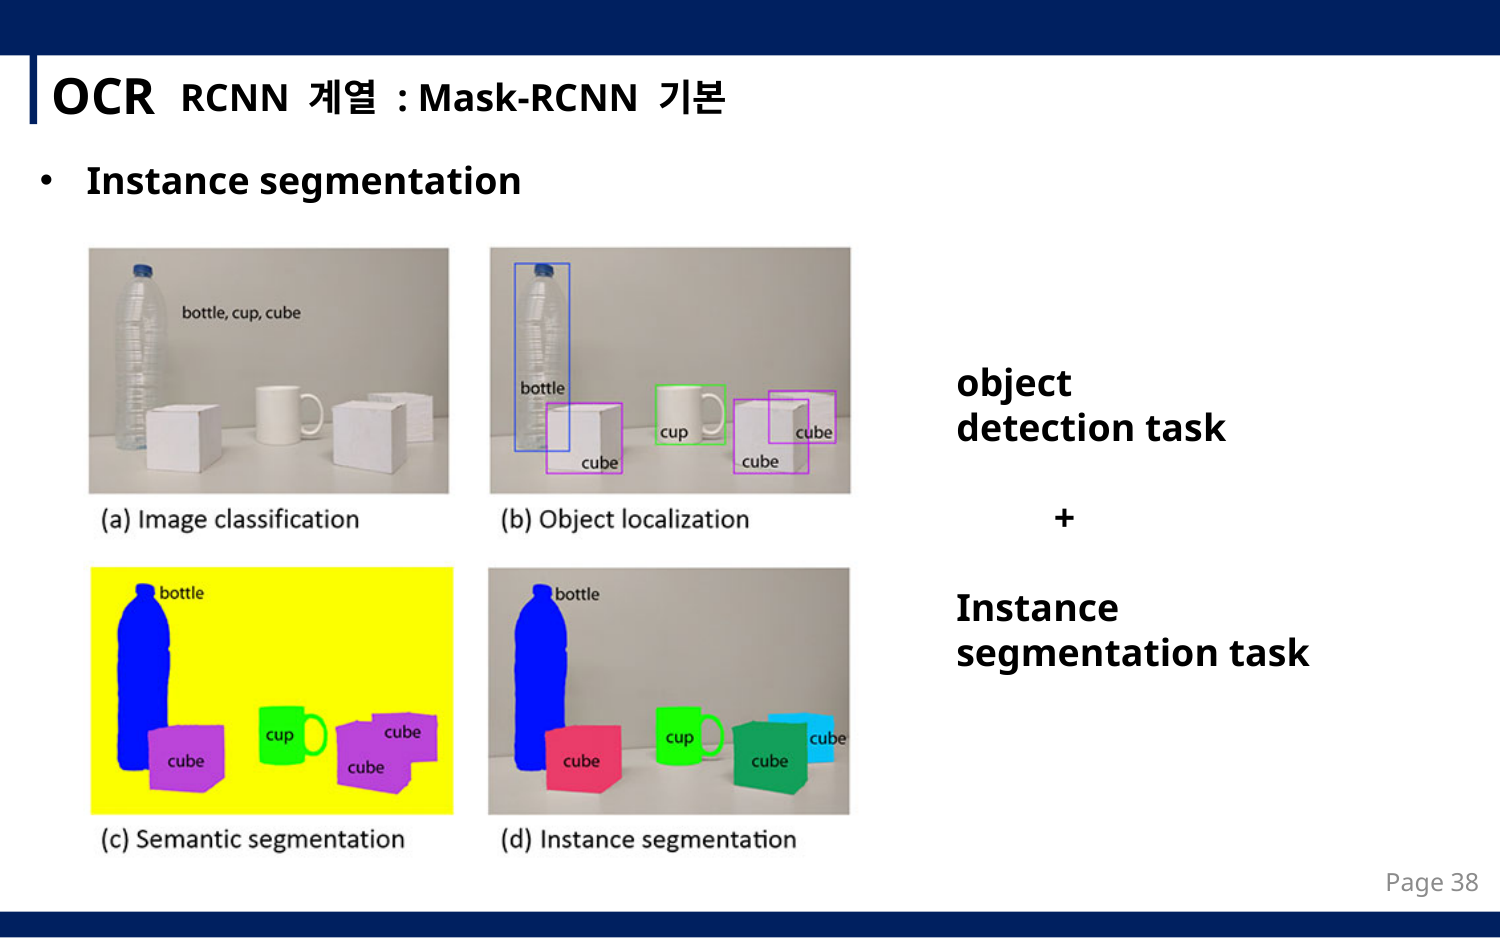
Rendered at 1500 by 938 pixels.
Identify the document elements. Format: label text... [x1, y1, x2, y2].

text_box [27, 43, 39, 126]
picture [73, 232, 869, 867]
text_box object detection task + Instance segmentation task [941, 351, 1325, 681]
text_box OCR [36, 57, 171, 133]
text_box Instance segmentation [25, 149, 538, 210]
slide_number Page 38 [1144, 858, 1495, 909]
text_box RCNN 계열 : Mask-RCNN 기본 [165, 67, 742, 127]
